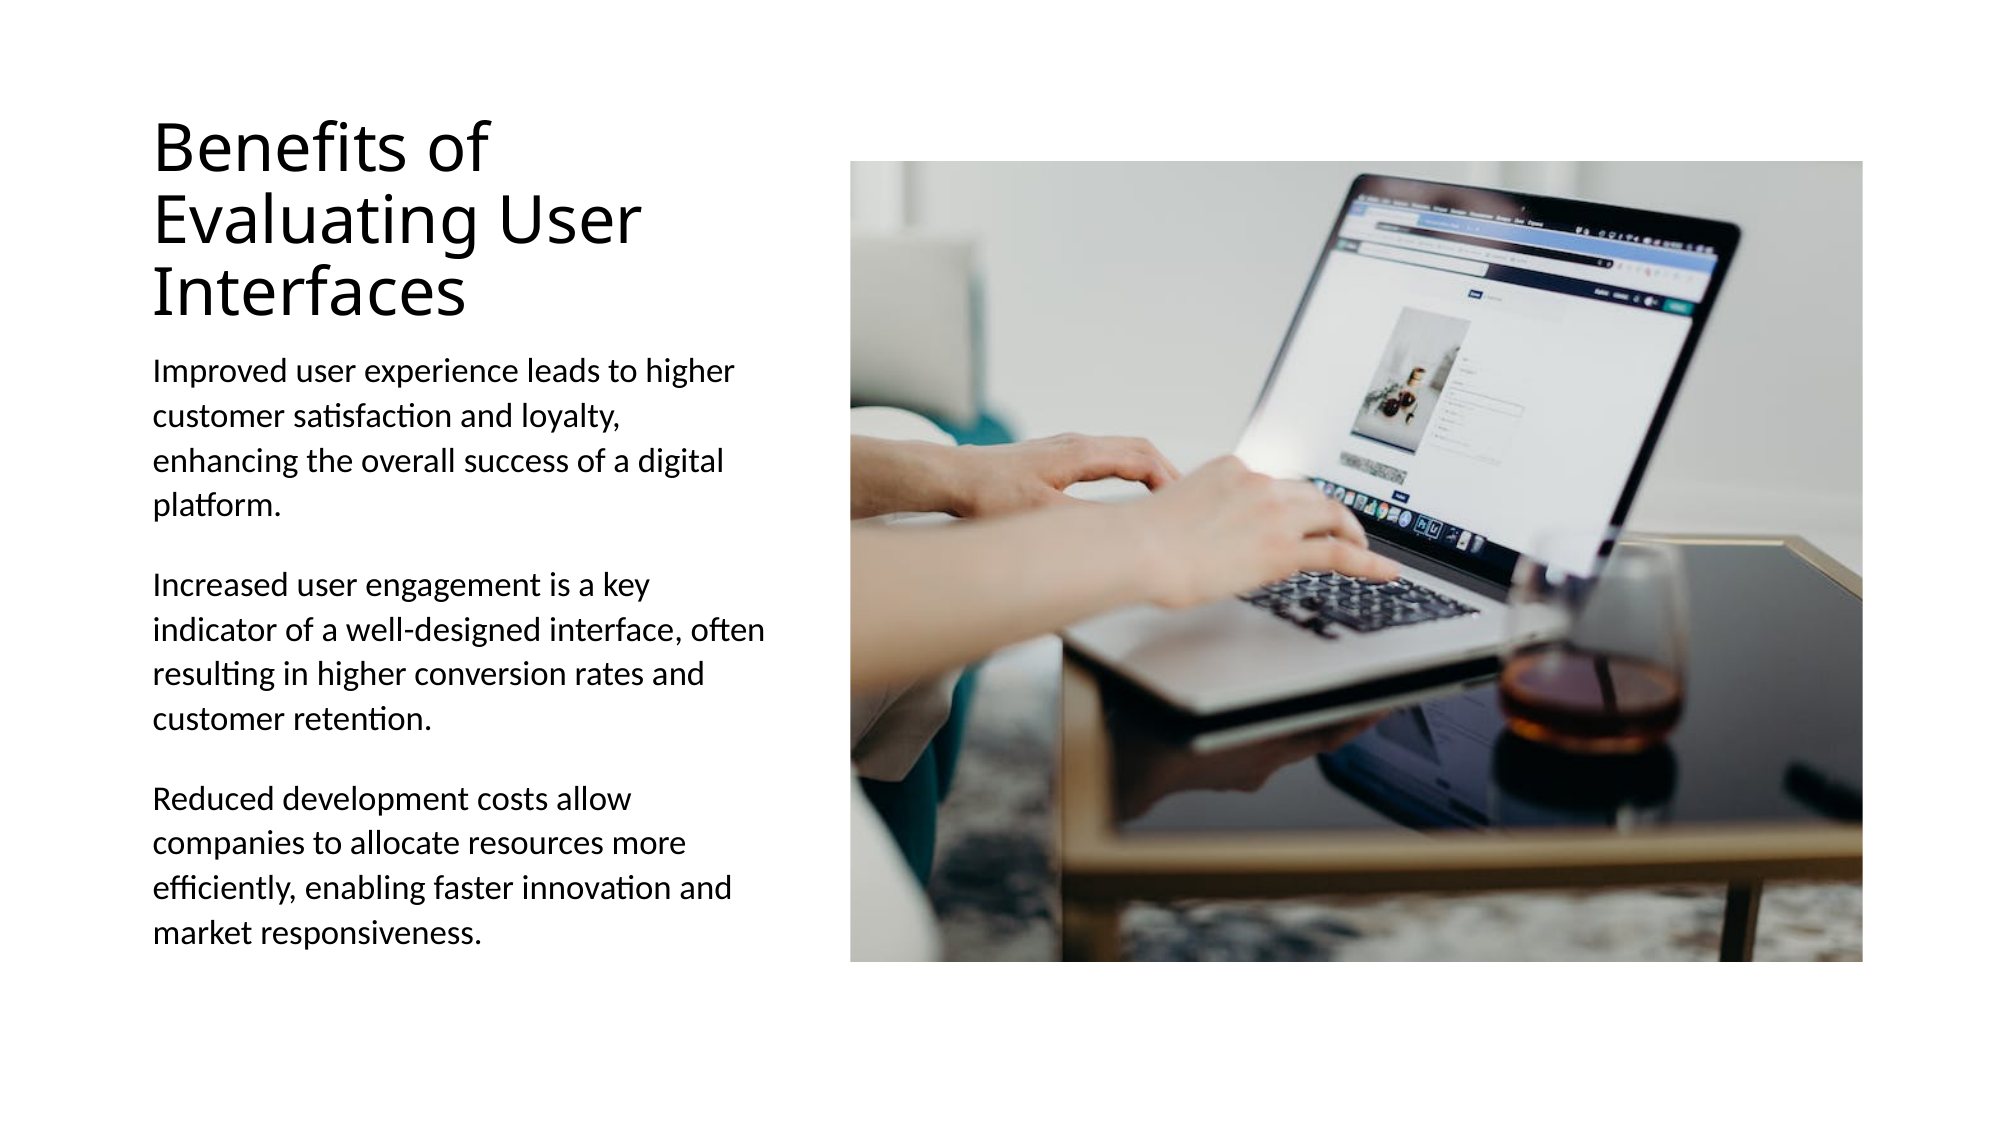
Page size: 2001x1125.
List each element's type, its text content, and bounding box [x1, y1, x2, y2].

list Improved user experience leads to higher customer satisfaction and loyalty, enhancing the overall success of a digital platform. Increased user engagement is a key indicator of a well-designed interface, often resulting in higher conversion rates and customer retention. Reduced development costs allow companies to allocate resources more efficiently, enabling faster innovation and market responsiveness. [137, 337, 783, 963]
title Benefits of Evaluating User Interfaces [137, 75, 783, 337]
picture [850, 161, 1863, 962]
